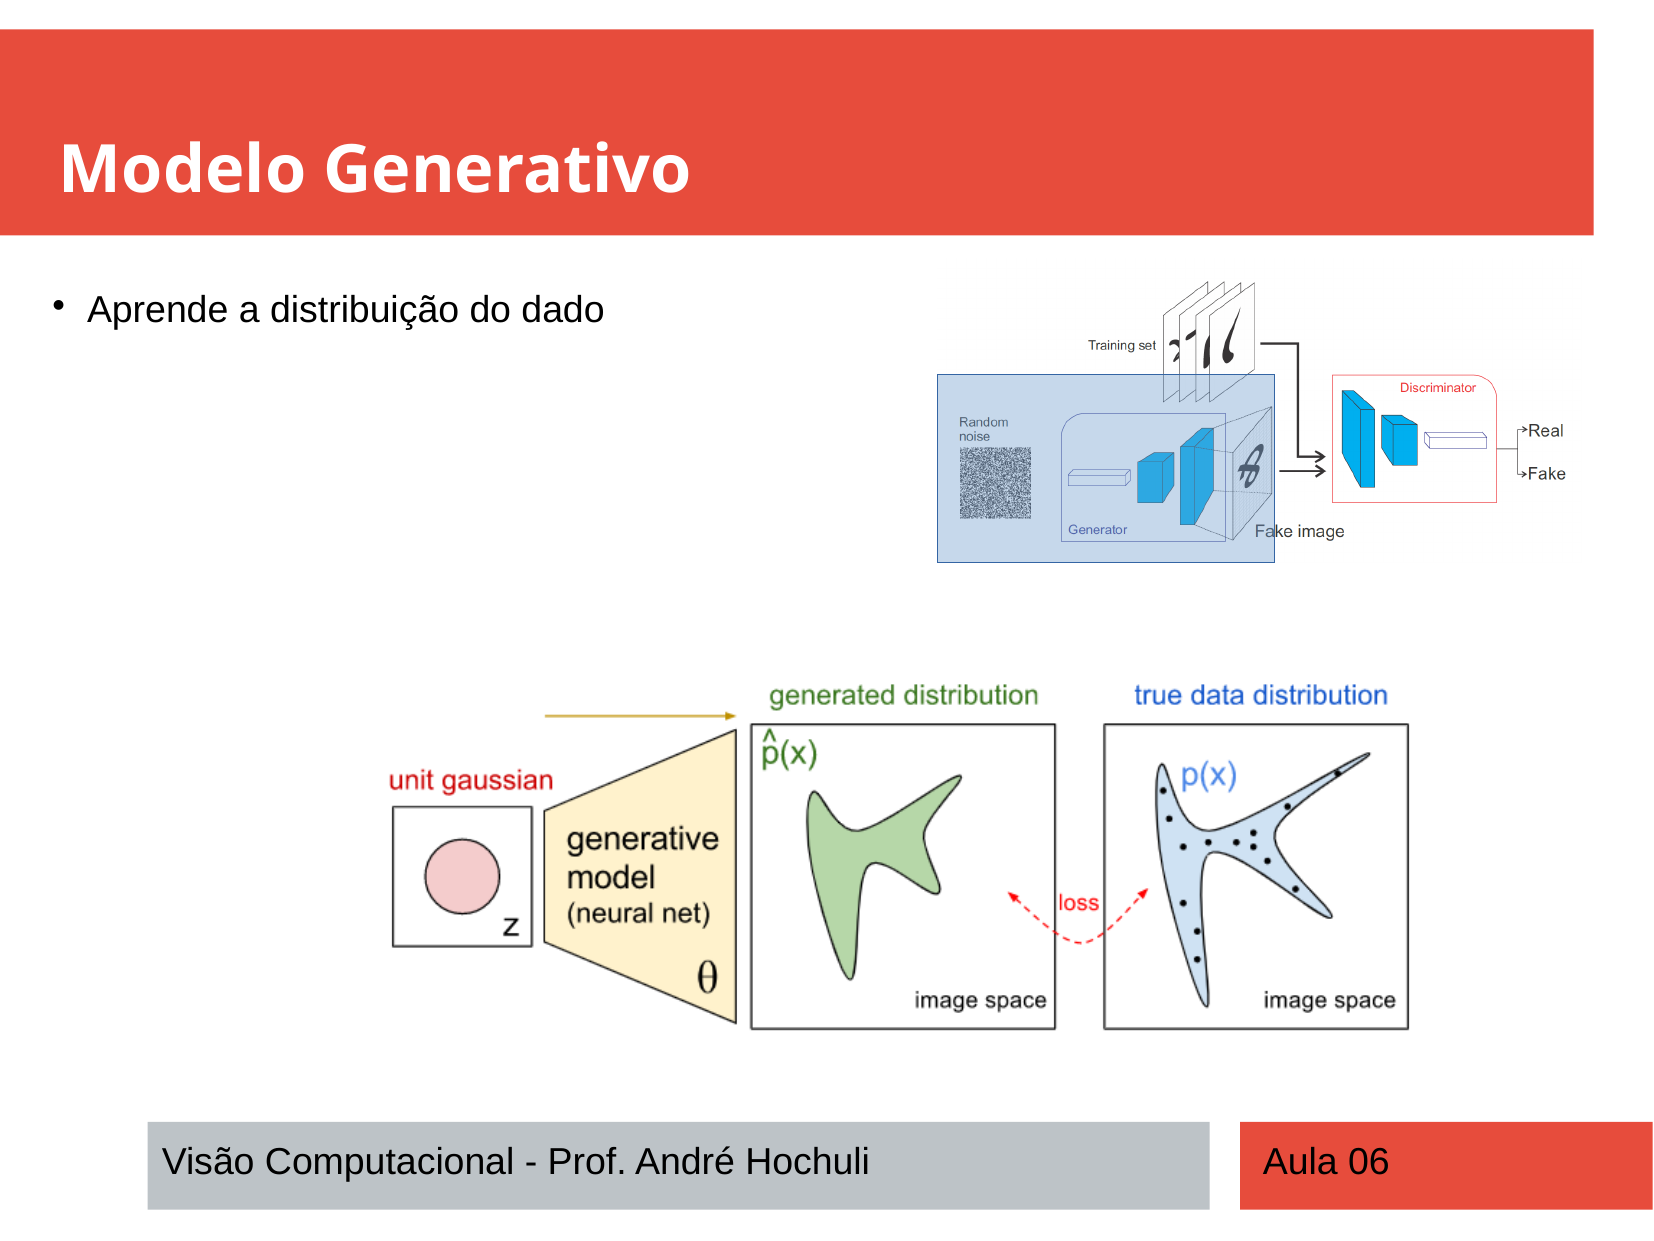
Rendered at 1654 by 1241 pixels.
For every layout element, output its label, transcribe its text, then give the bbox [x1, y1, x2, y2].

text_box Modelo Generativo [58, 58, 1594, 206]
text_box Aprende a distribuição do dado [51, 284, 1557, 1052]
text_box Aula 06 [1248, 1129, 1623, 1189]
picture [937, 257, 1582, 563]
text_box Visão Computacional - Prof. André Hochuli [147, 1129, 1204, 1189]
picture [374, 660, 1426, 1052]
